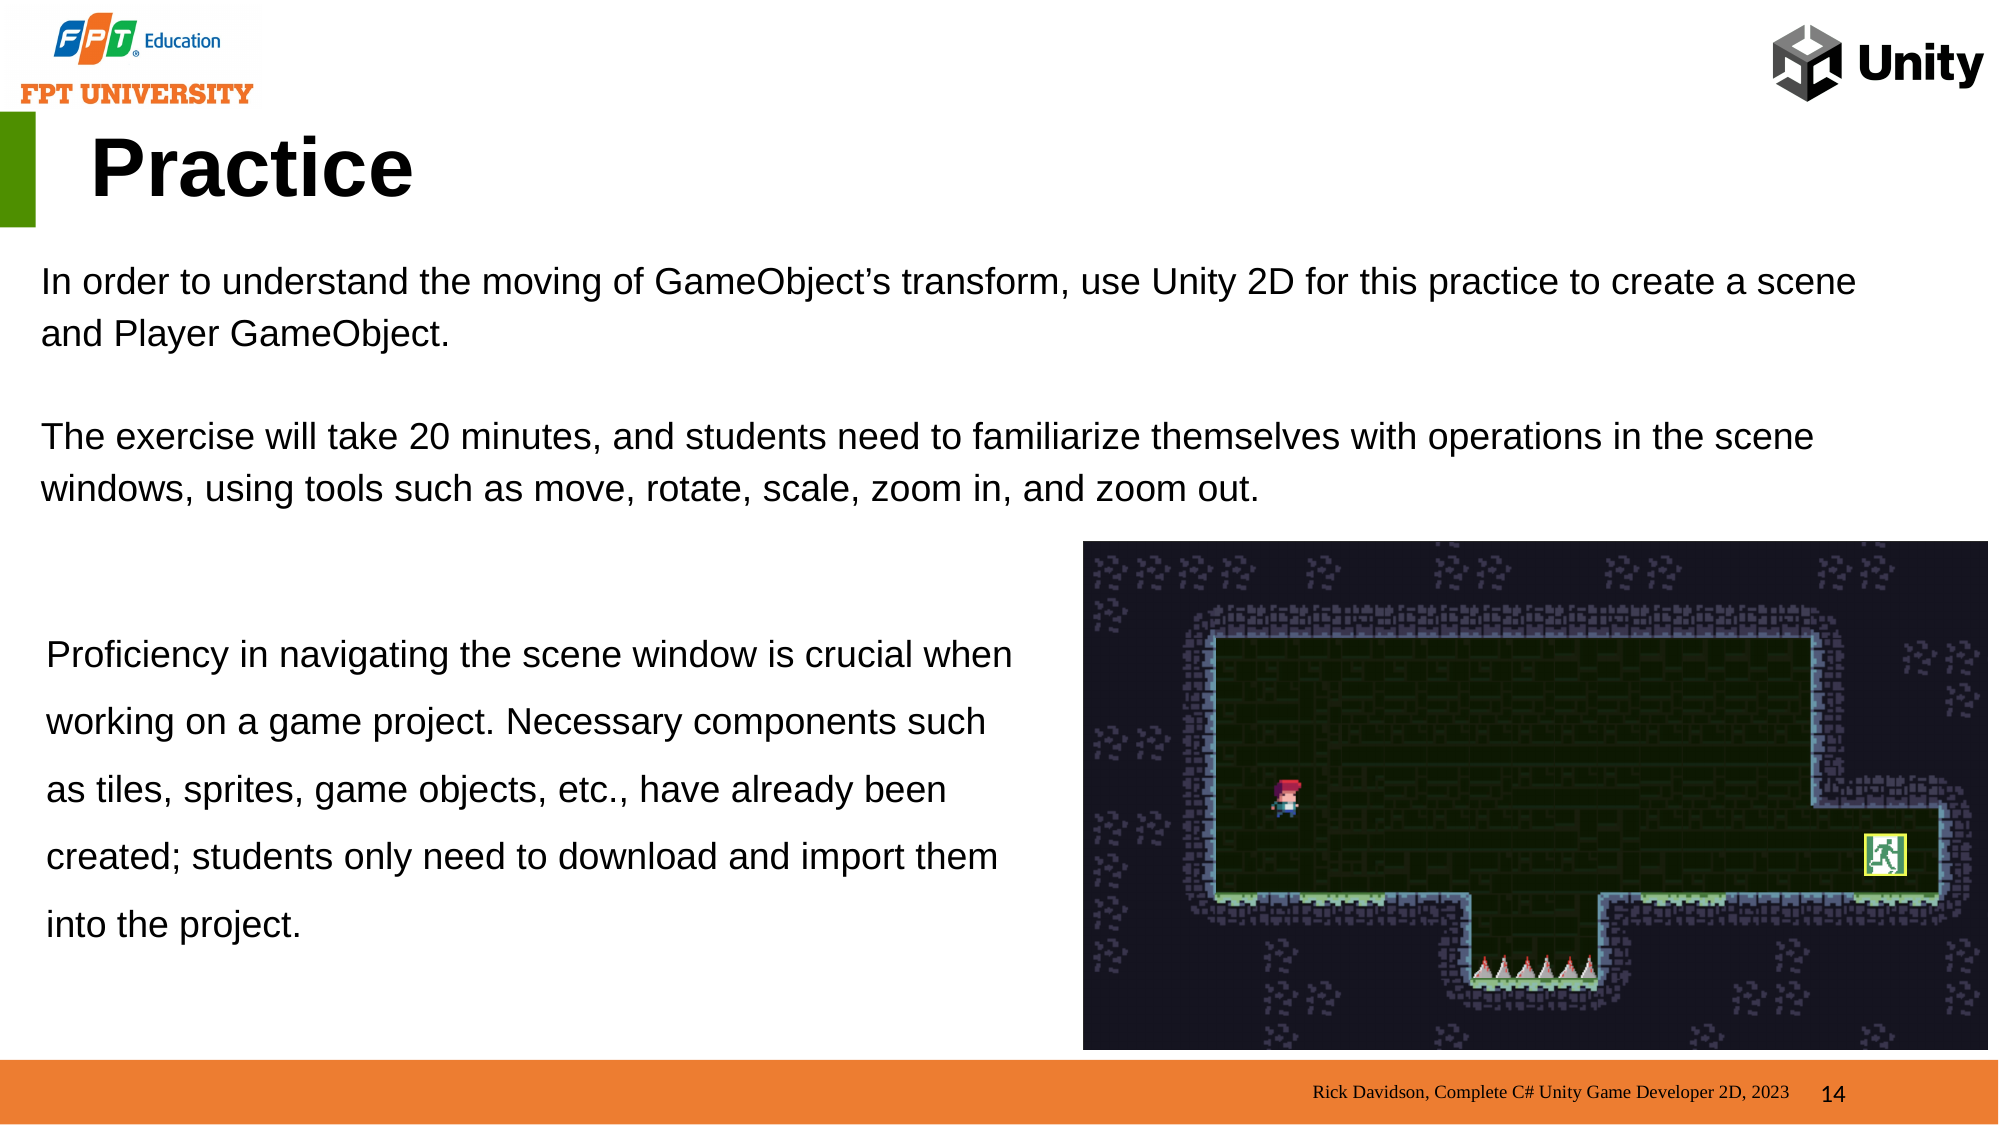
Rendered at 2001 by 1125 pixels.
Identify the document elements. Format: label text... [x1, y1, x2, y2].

text_box Practice [37, 111, 1976, 228]
picture [4, 4, 262, 109]
text_box Proficiency in navigating the scene window is crucial when working on a game project. Necessary components such as tiles, sprites, game objects, etc., have already been created; students only need to download and import them into the project. [31, 599, 1050, 930]
text_box Rick Davidson, Complete C# Unity Game Developer 2D, 2023 [1312, 1079, 1412, 1099]
slide_number 14 [1412, 1063, 1861, 1122]
picture [1765, 0, 1993, 127]
text_box In order to understand the moving of GameObject’s transform, use Unity 2D for this practice to create a scene and Player GameObject. The exercise will take 20 minutes, and students need to familiarize themselves with operations in the scene windows, using tools such as move, rotate, scale, zoom in, and zoom out. [25, 243, 1875, 872]
picture [1083, 541, 1988, 1050]
